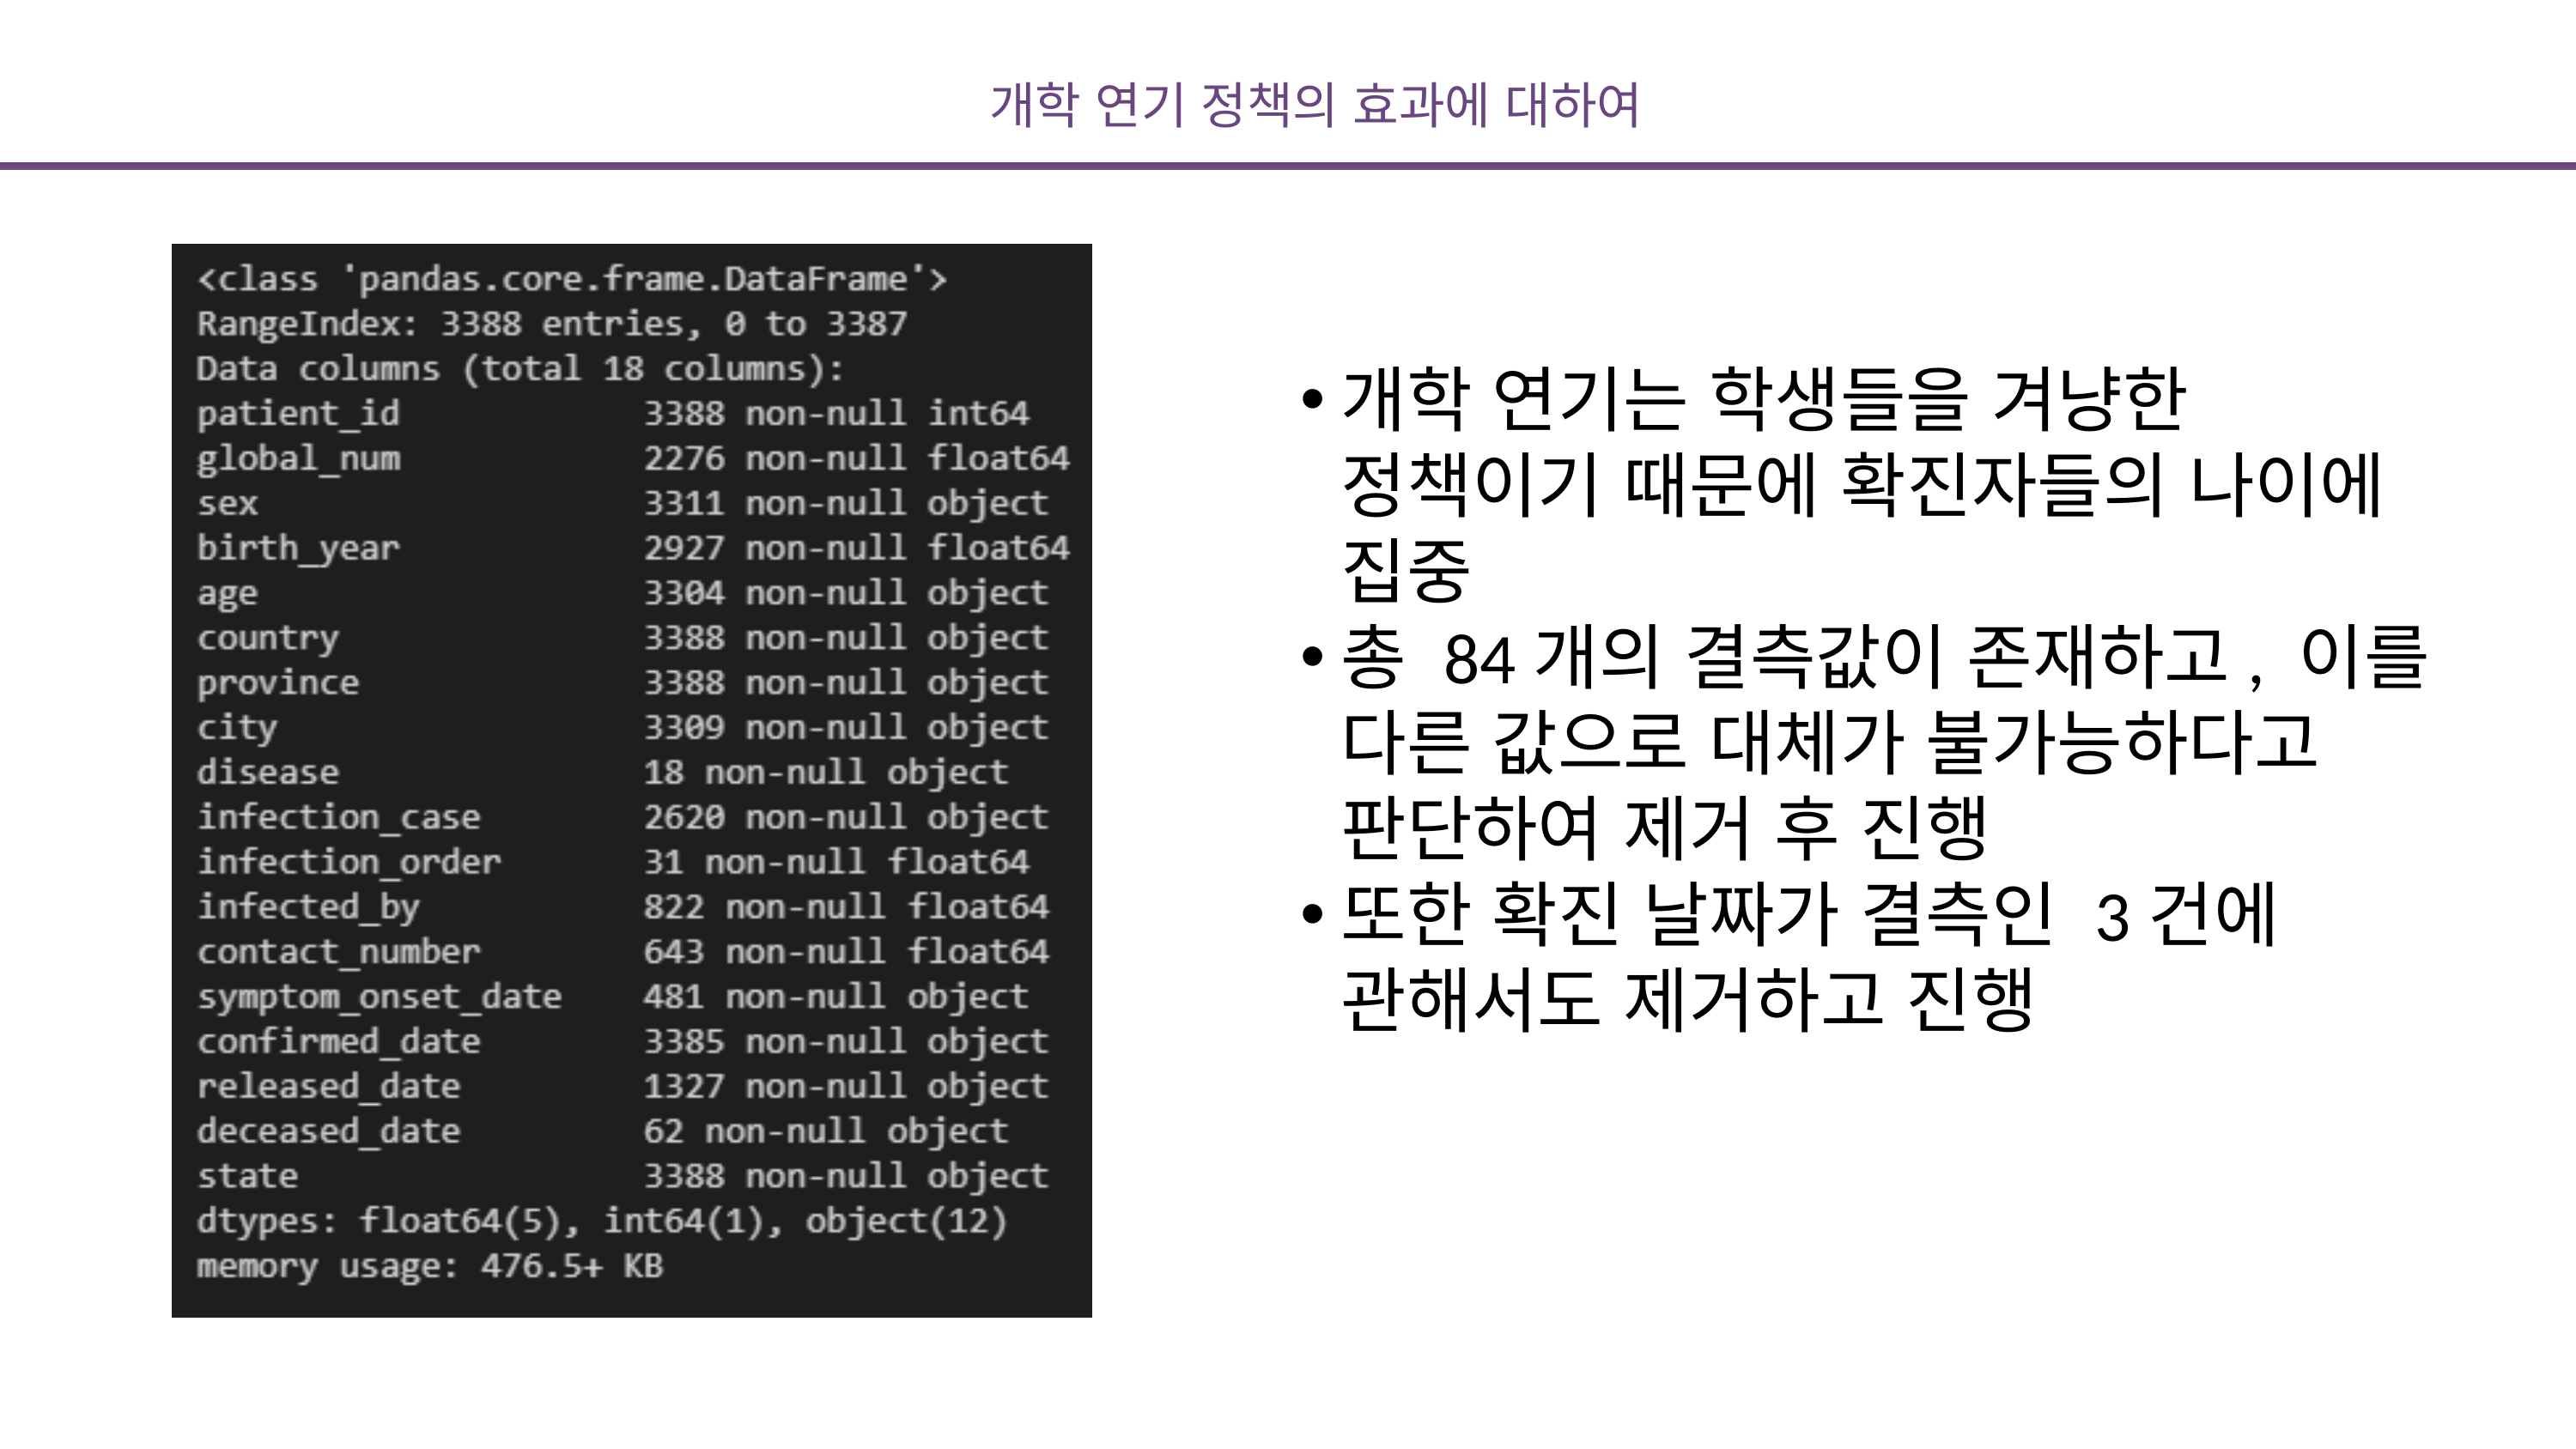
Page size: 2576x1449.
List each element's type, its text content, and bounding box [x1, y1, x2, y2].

text_box 개학 연기는 학생들을 겨냥한 정책이기 때문에 확진자들의 나이에 집중 총 84개의 결측값이 존재하고, 이를 다른 값으로 대체가 불가능하다고 판단하여 제거 후 진행 또한 확진 날짜가 결측인 3건에 관해서도 제거하고 진행 [1288, 349, 2469, 1048]
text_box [0, 162, 2576, 170]
text_box 개학 연기 정책의 효과에 대하여 [976, 67, 1733, 141]
picture [171, 244, 1093, 1318]
